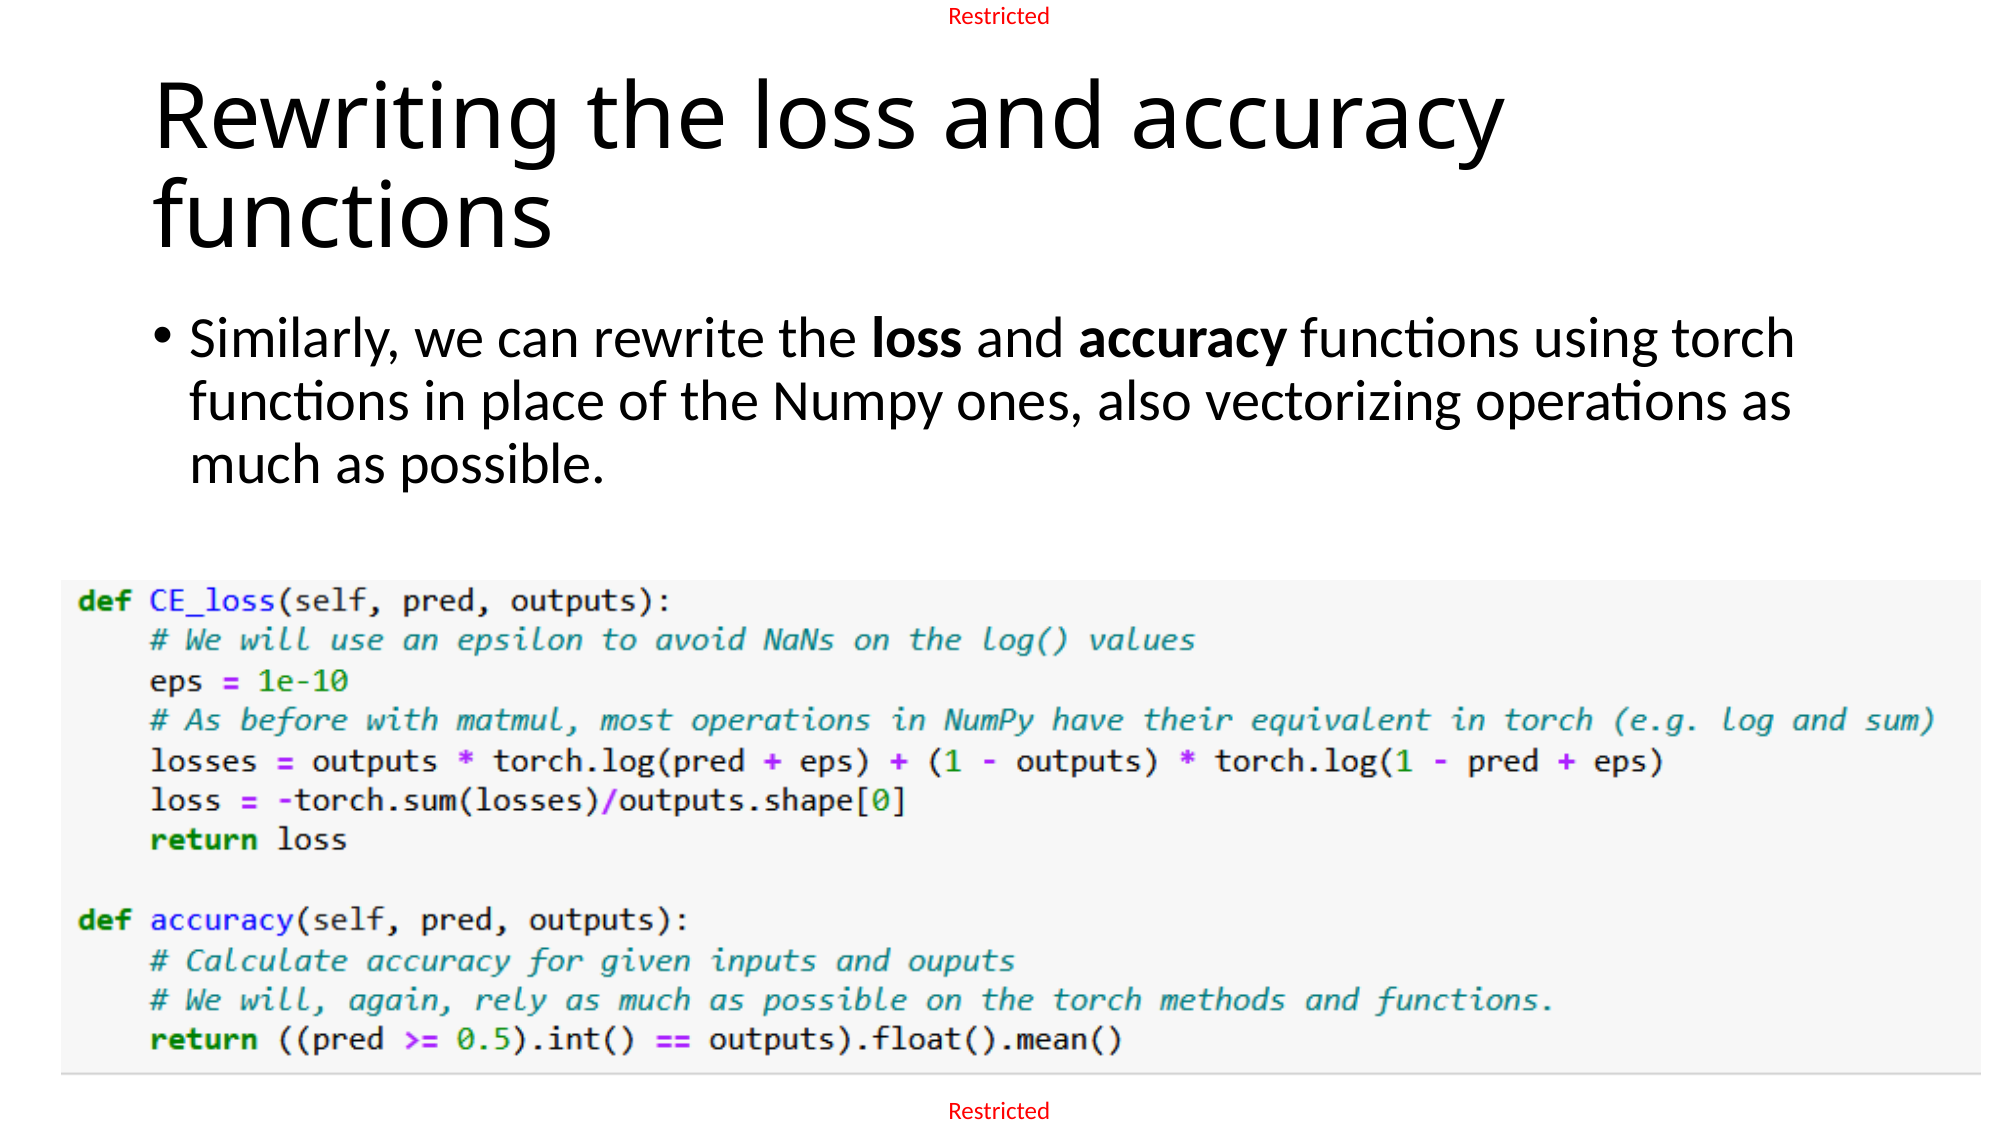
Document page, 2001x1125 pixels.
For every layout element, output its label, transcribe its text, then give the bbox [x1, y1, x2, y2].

list Similarly, we can rewrite the loss and accuracy functions using torch functions in place of the Numpy ones, also vectorizing operations as much as possible. [137, 299, 1863, 580]
picture [61, 580, 1981, 1085]
title Rewriting the loss and accuracy functions [137, 59, 1863, 278]
